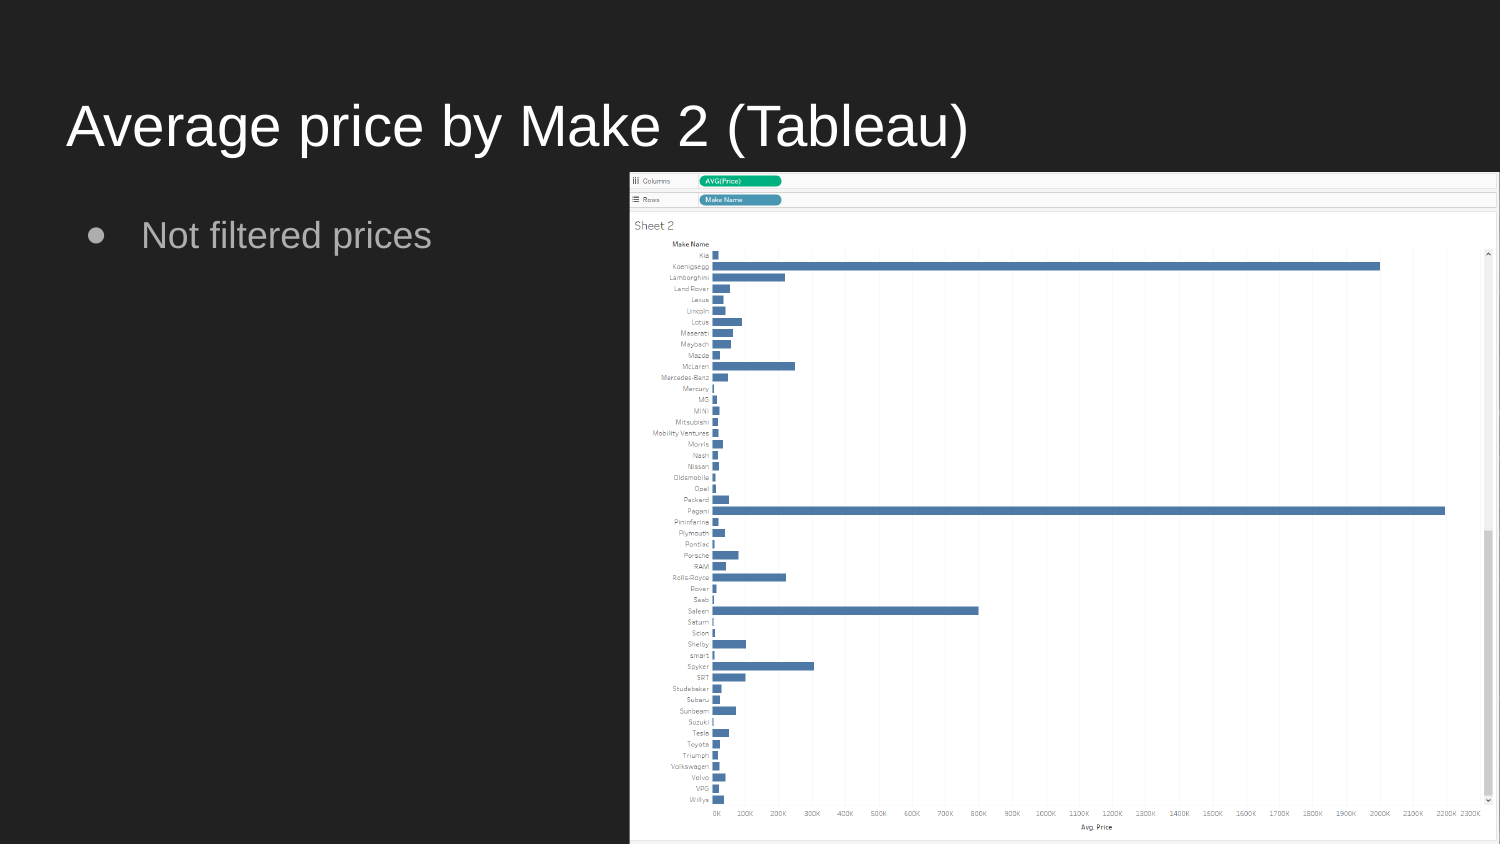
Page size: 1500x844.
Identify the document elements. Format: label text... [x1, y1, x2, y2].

picture [629, 172, 1500, 844]
title Average price by Make 2 (Tableau) [51, 72, 1449, 167]
list Not filtered prices [51, 189, 585, 750]
